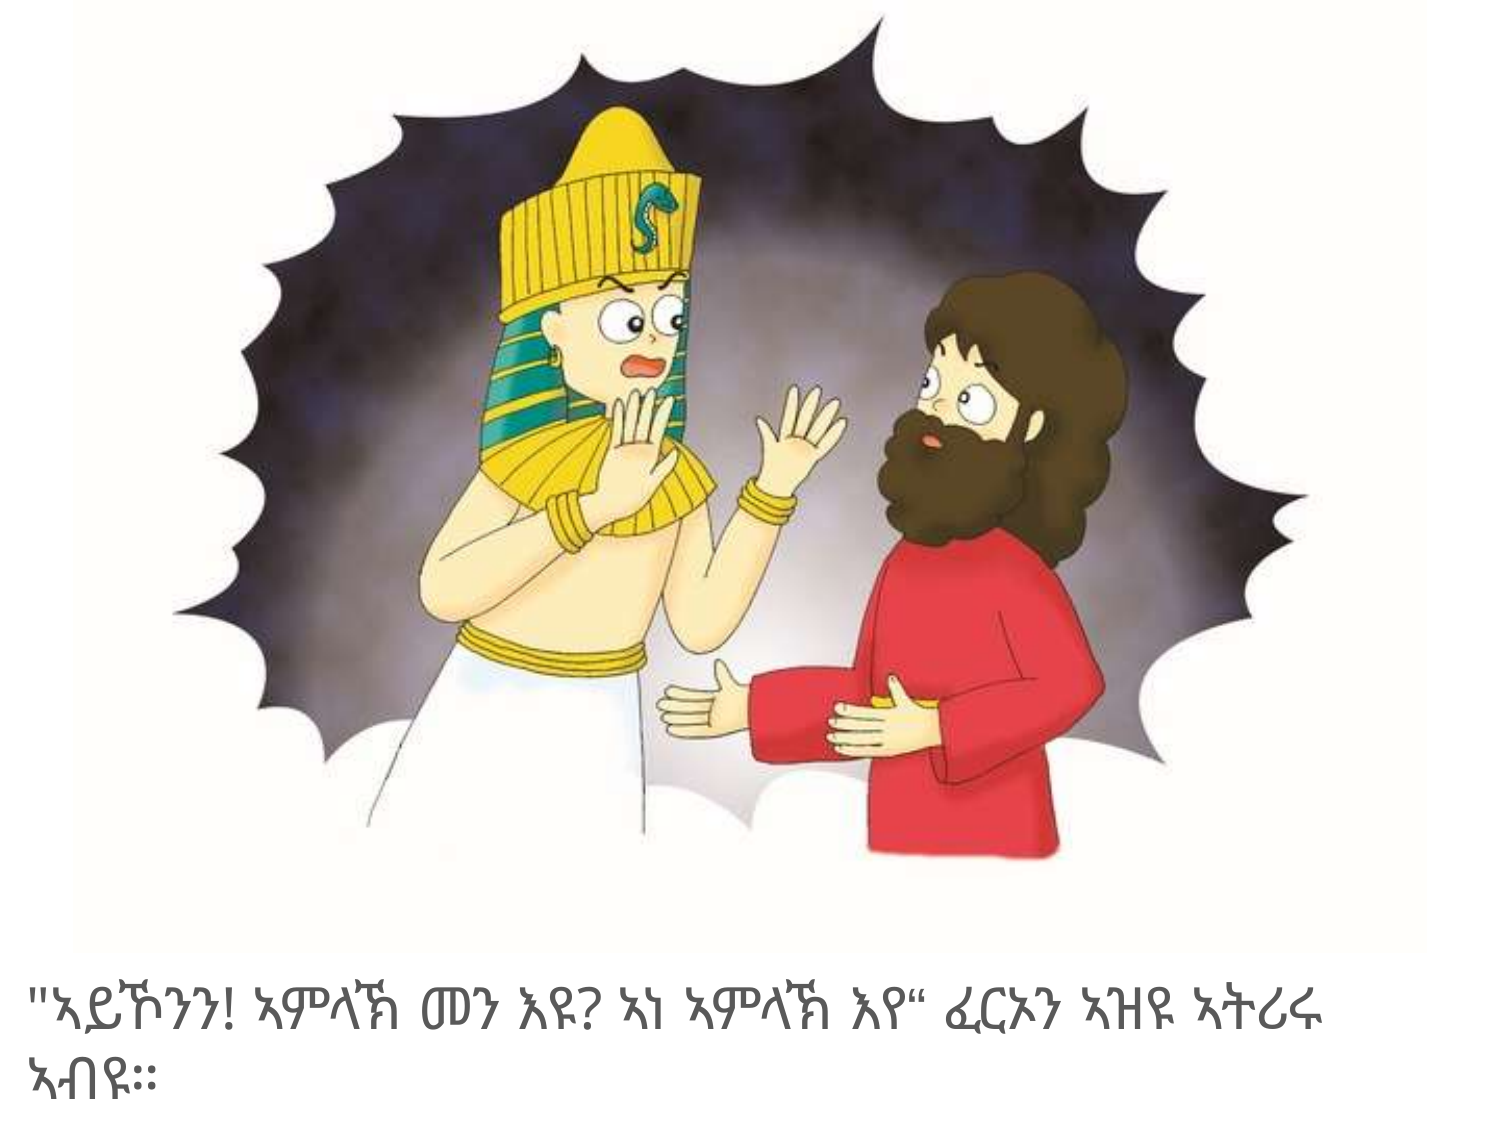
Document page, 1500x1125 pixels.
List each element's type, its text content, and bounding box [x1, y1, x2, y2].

picture [72, 0, 1427, 953]
text_box "ኣይኾንን! ኣምላኽ መን እዩ? ኣነ ኣምላኽ እየ“ ፈርኦን ኣዝዩ ኣትሪሩ ኣብዩ። [11, 964, 1483, 1119]
